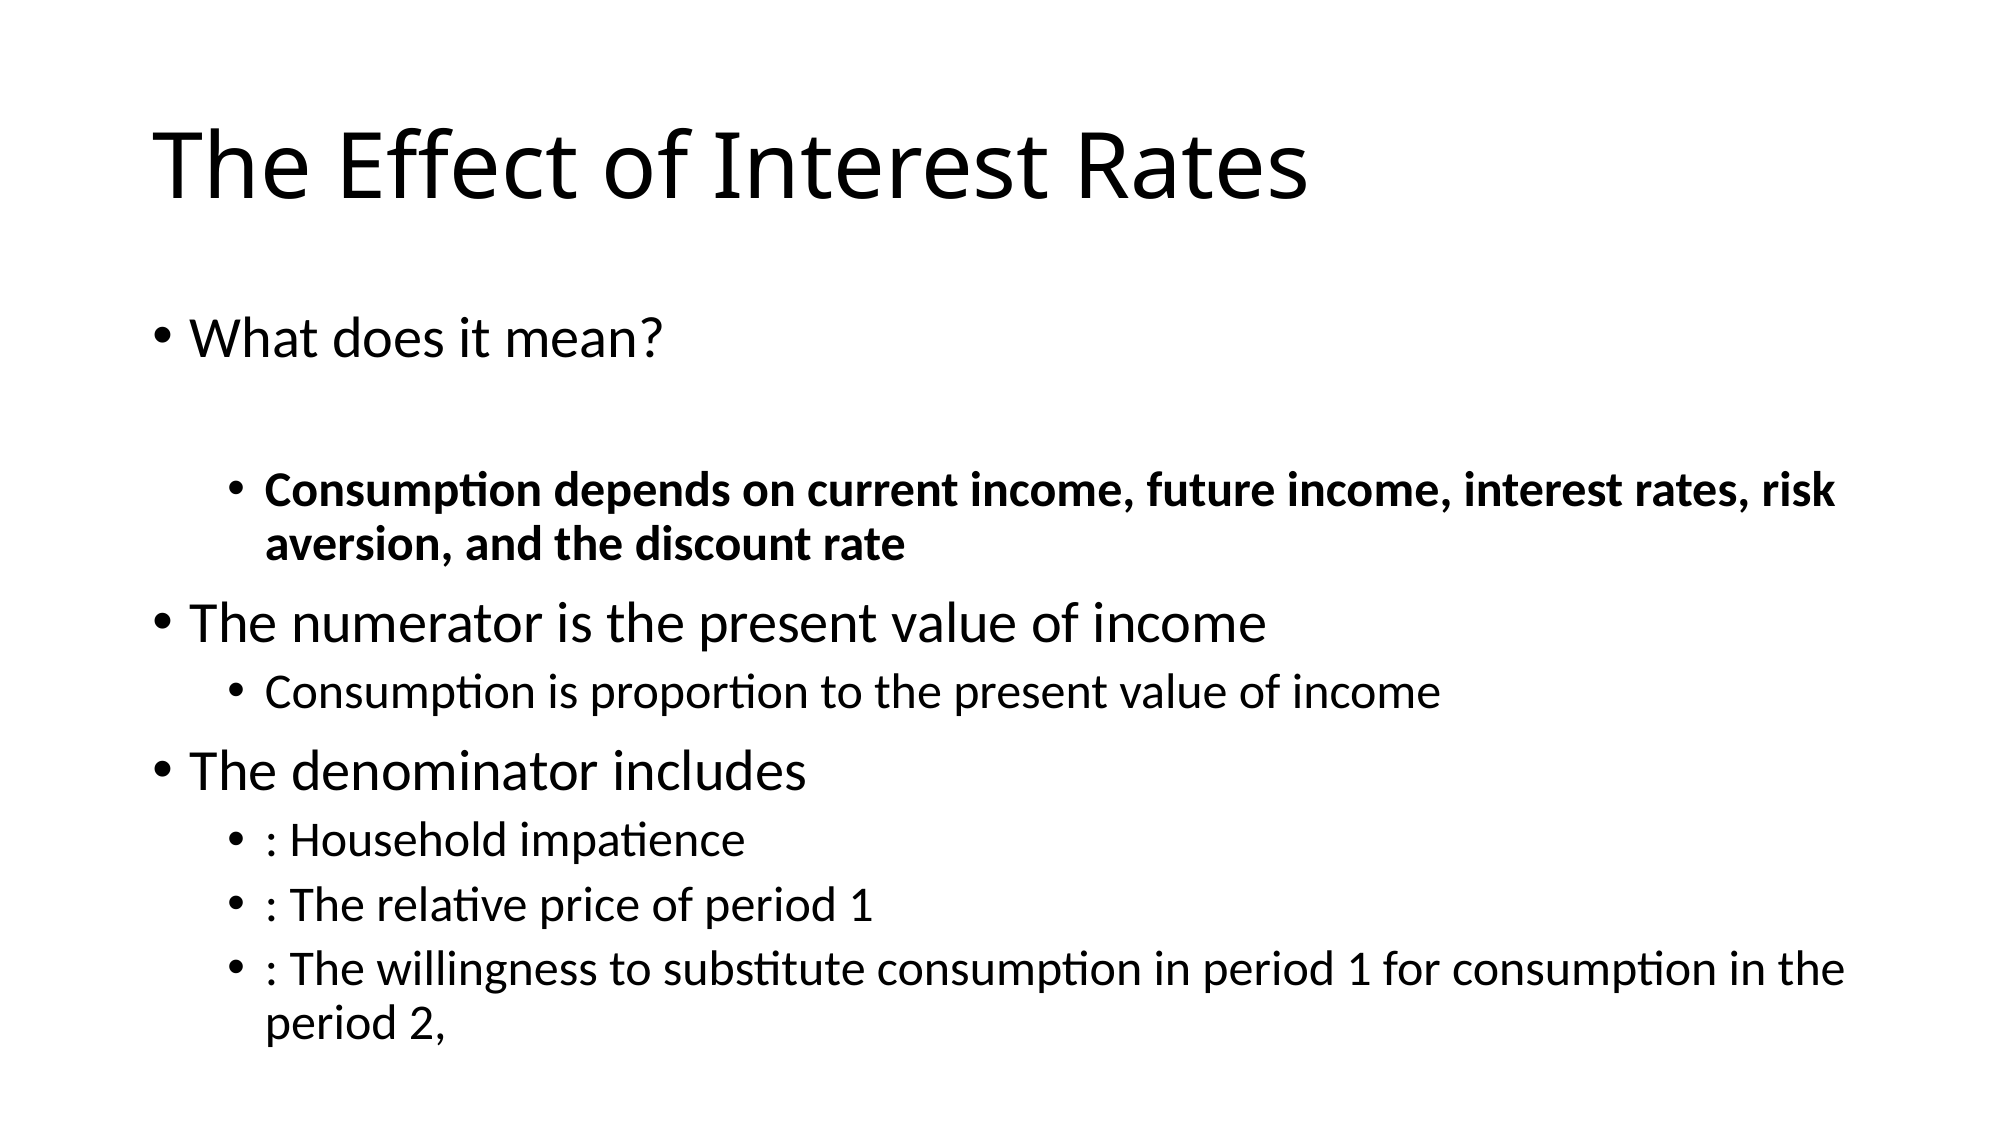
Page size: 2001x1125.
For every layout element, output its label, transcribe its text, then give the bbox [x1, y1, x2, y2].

title The Effect of Interest Rates [137, 59, 1863, 278]
